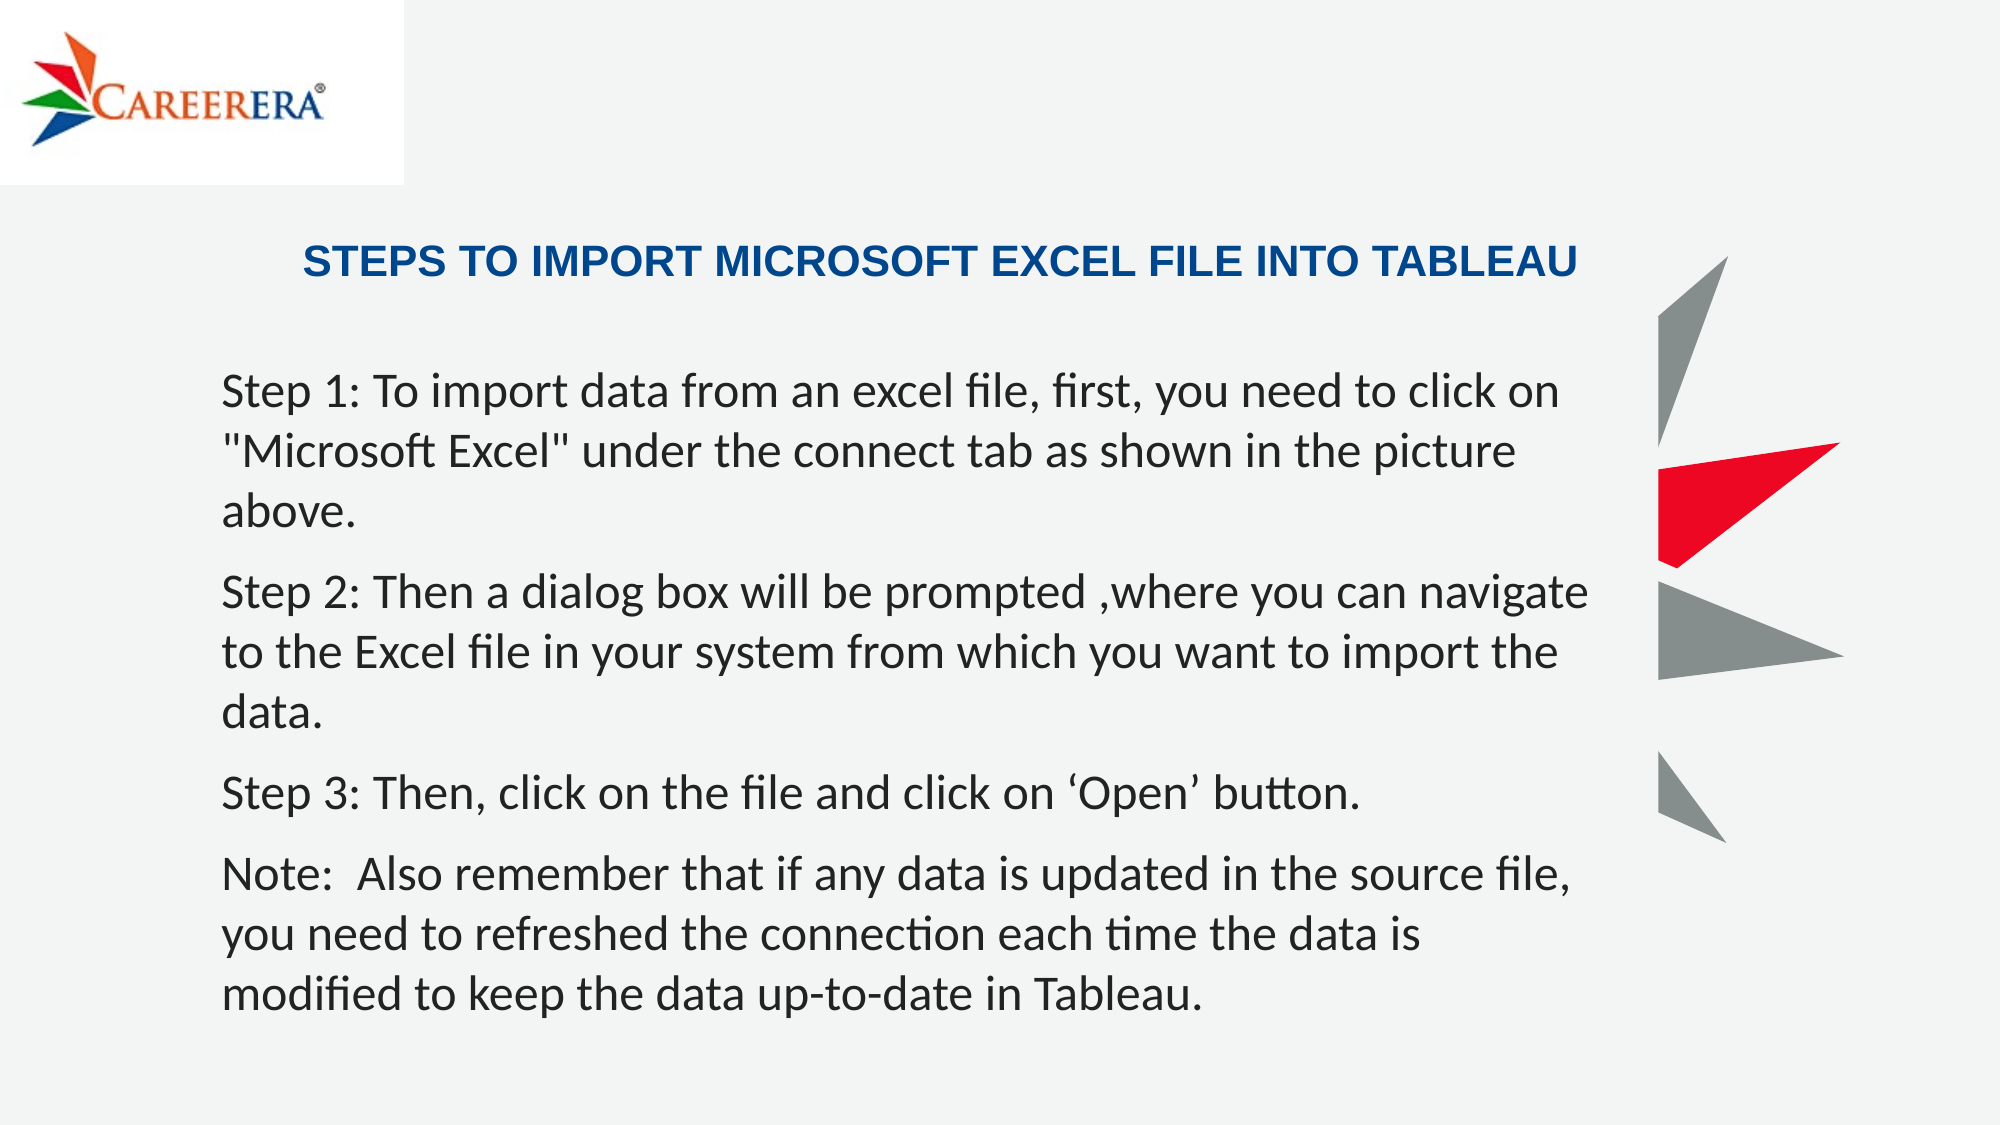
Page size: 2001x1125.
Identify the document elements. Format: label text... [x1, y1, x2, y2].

picture [0, 0, 405, 186]
list Step 1: To import data from an excel file, first, you need to click on "Microsoft Excel" under the connect tab as shown in the picture above. Step 2: Then a dialog box will be prompted ,where you can navigate to the Excel file in your system from which you want to import the data. Step 3: Then, click on the file and click on ‘Open’ button. Note: Also remember that if any data is updated in the source file, you need to refreshed the connection each time the data is modified to keep the data up-to-date in Tableau. [206, 351, 1618, 1027]
title STEPS TO IMPORT MICROSOFT EXCEL FILE INTO TABLEAU [148, 182, 1735, 294]
